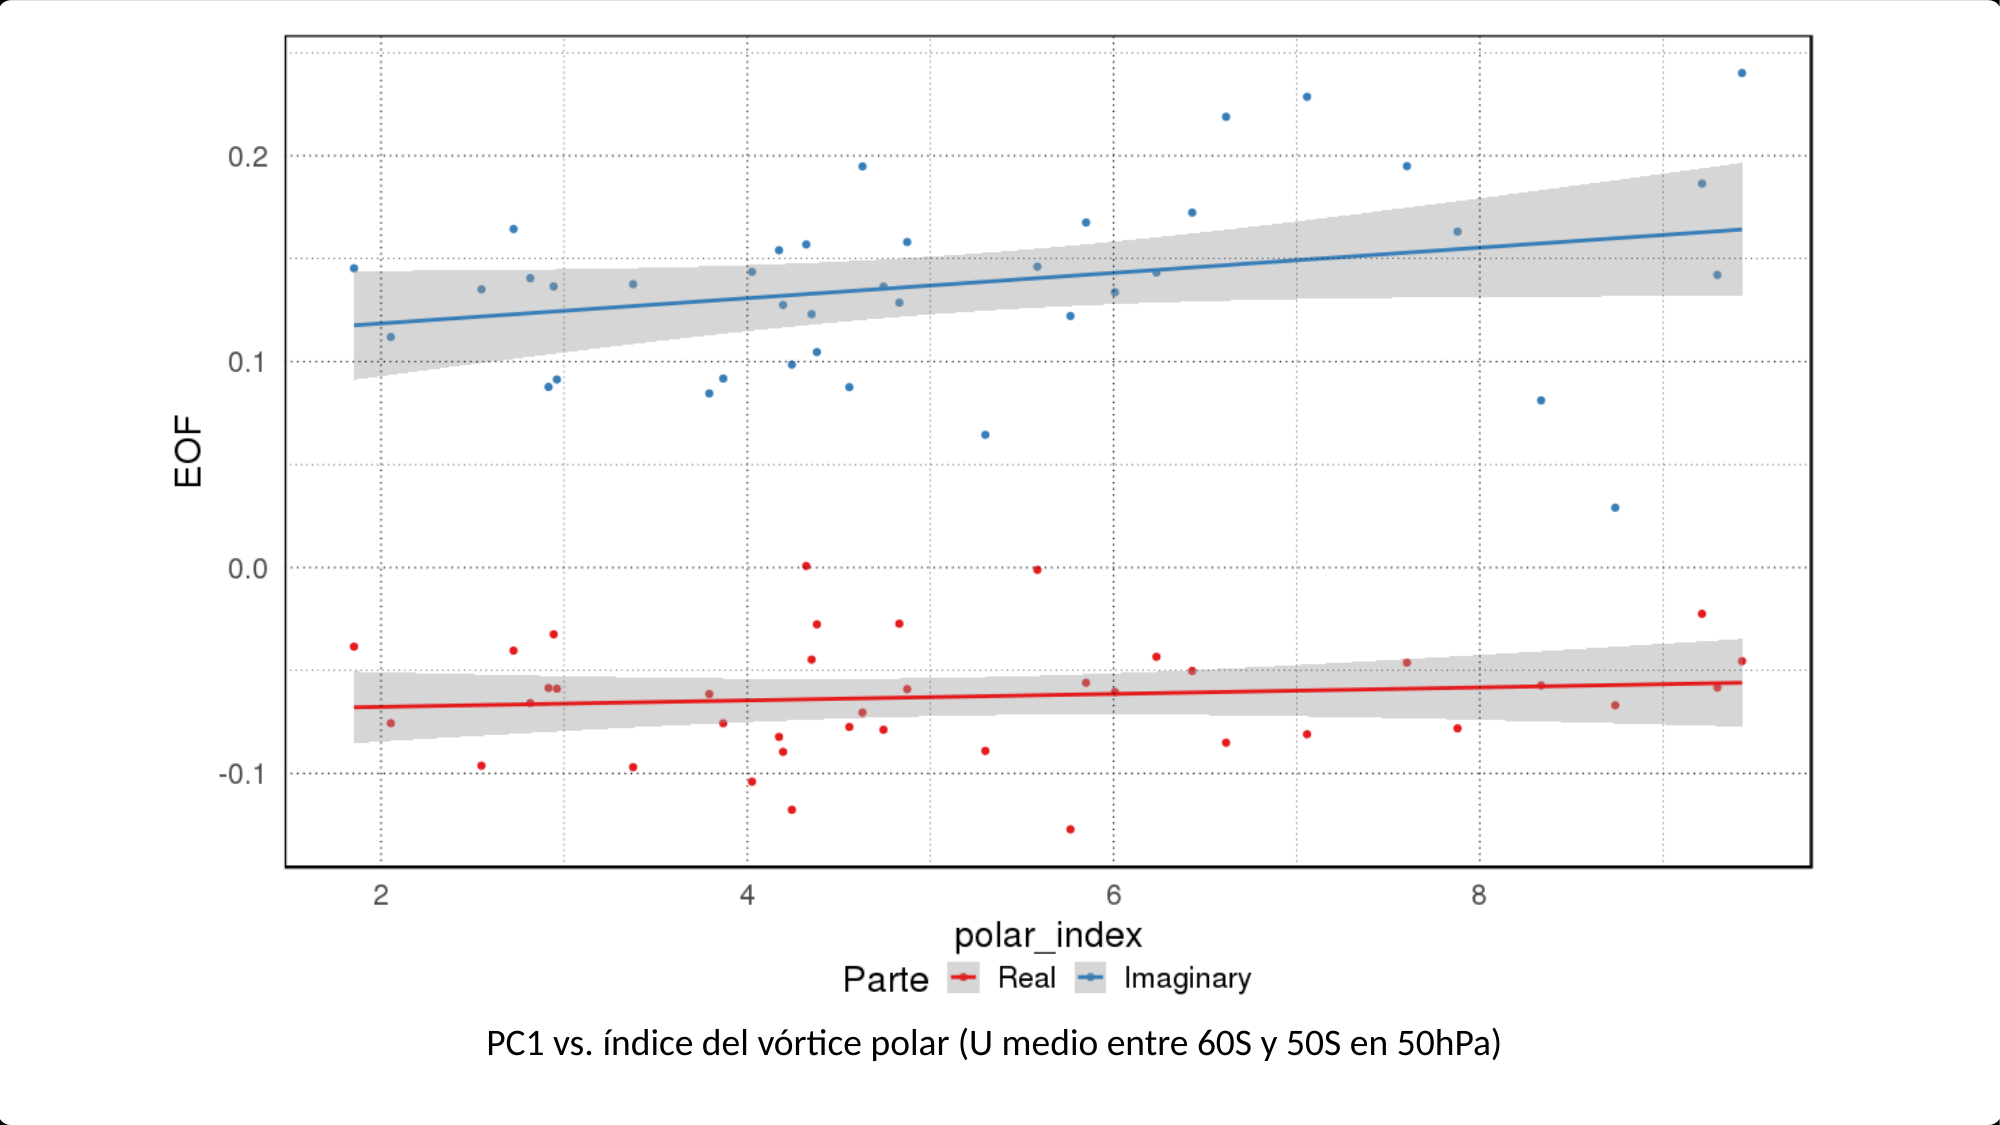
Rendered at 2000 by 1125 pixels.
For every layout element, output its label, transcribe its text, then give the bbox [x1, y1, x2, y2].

text_box PC1 vs. índice del vórtice polar (U medio entre 60S y 50S en 50hPa) [29, 1010, 1961, 1094]
picture [160, 20, 1827, 1011]
